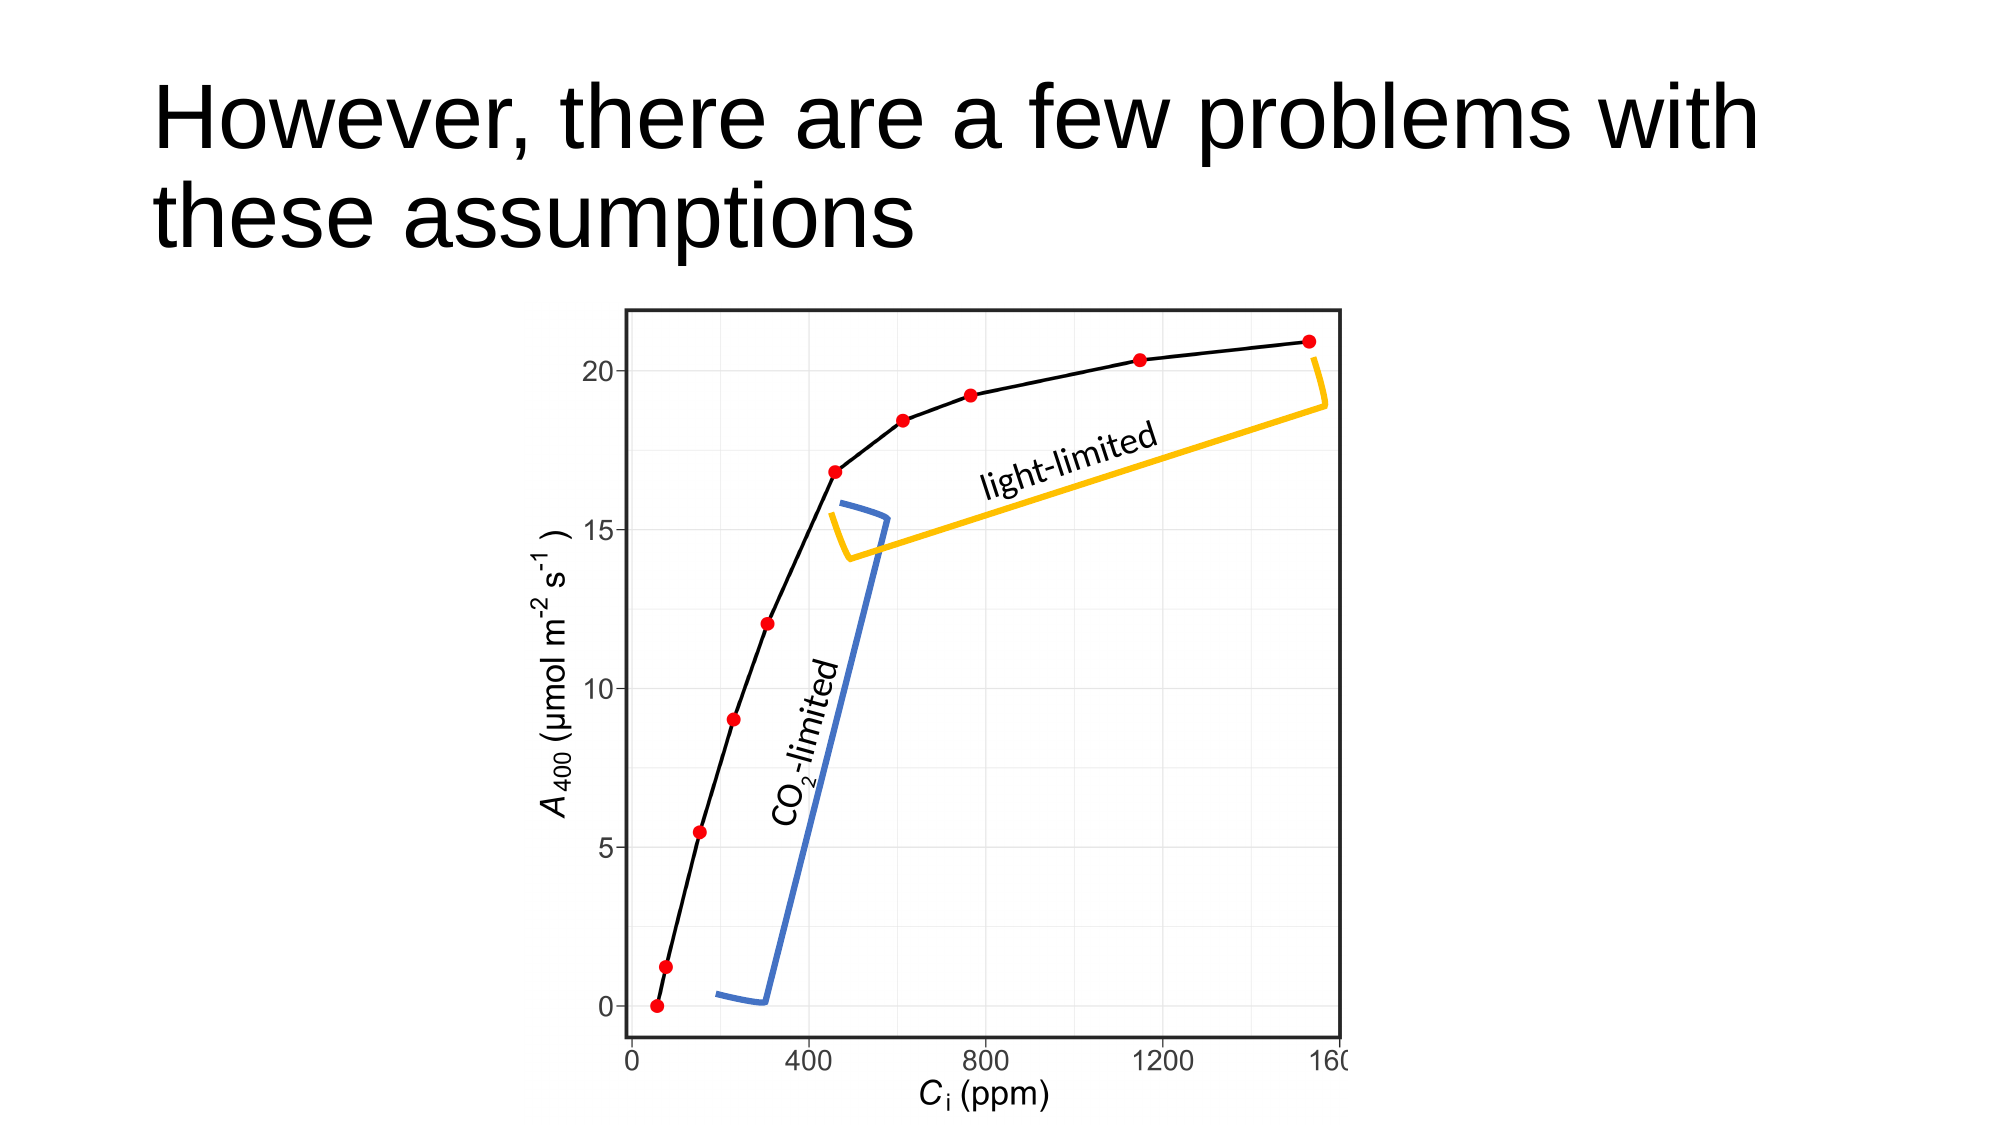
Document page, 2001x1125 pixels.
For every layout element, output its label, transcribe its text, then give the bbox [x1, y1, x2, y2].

title However, there are a few problems with these assumptions [137, 59, 1863, 278]
picture [524, 302, 1348, 1125]
